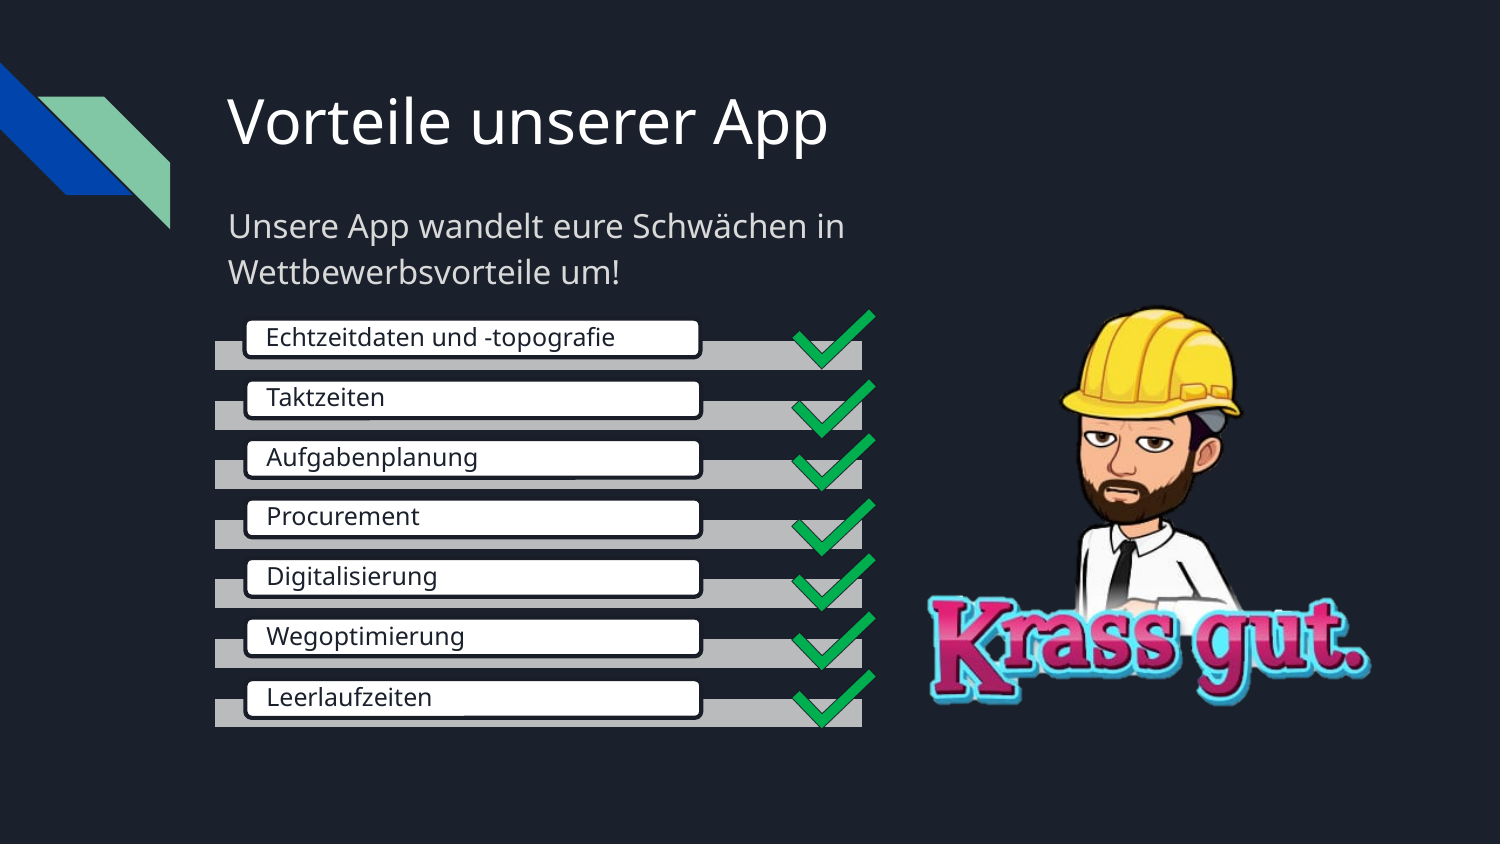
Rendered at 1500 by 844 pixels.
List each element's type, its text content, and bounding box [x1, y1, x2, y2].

text_box Vorteile unserer App [212, 66, 1368, 217]
picture [789, 294, 879, 743]
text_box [212, 303, 785, 747]
list Unsere App wandelt eure Schwächen in Wettbewerbsvorteile um! [212, 217, 1036, 581]
picture [915, 267, 1383, 735]
